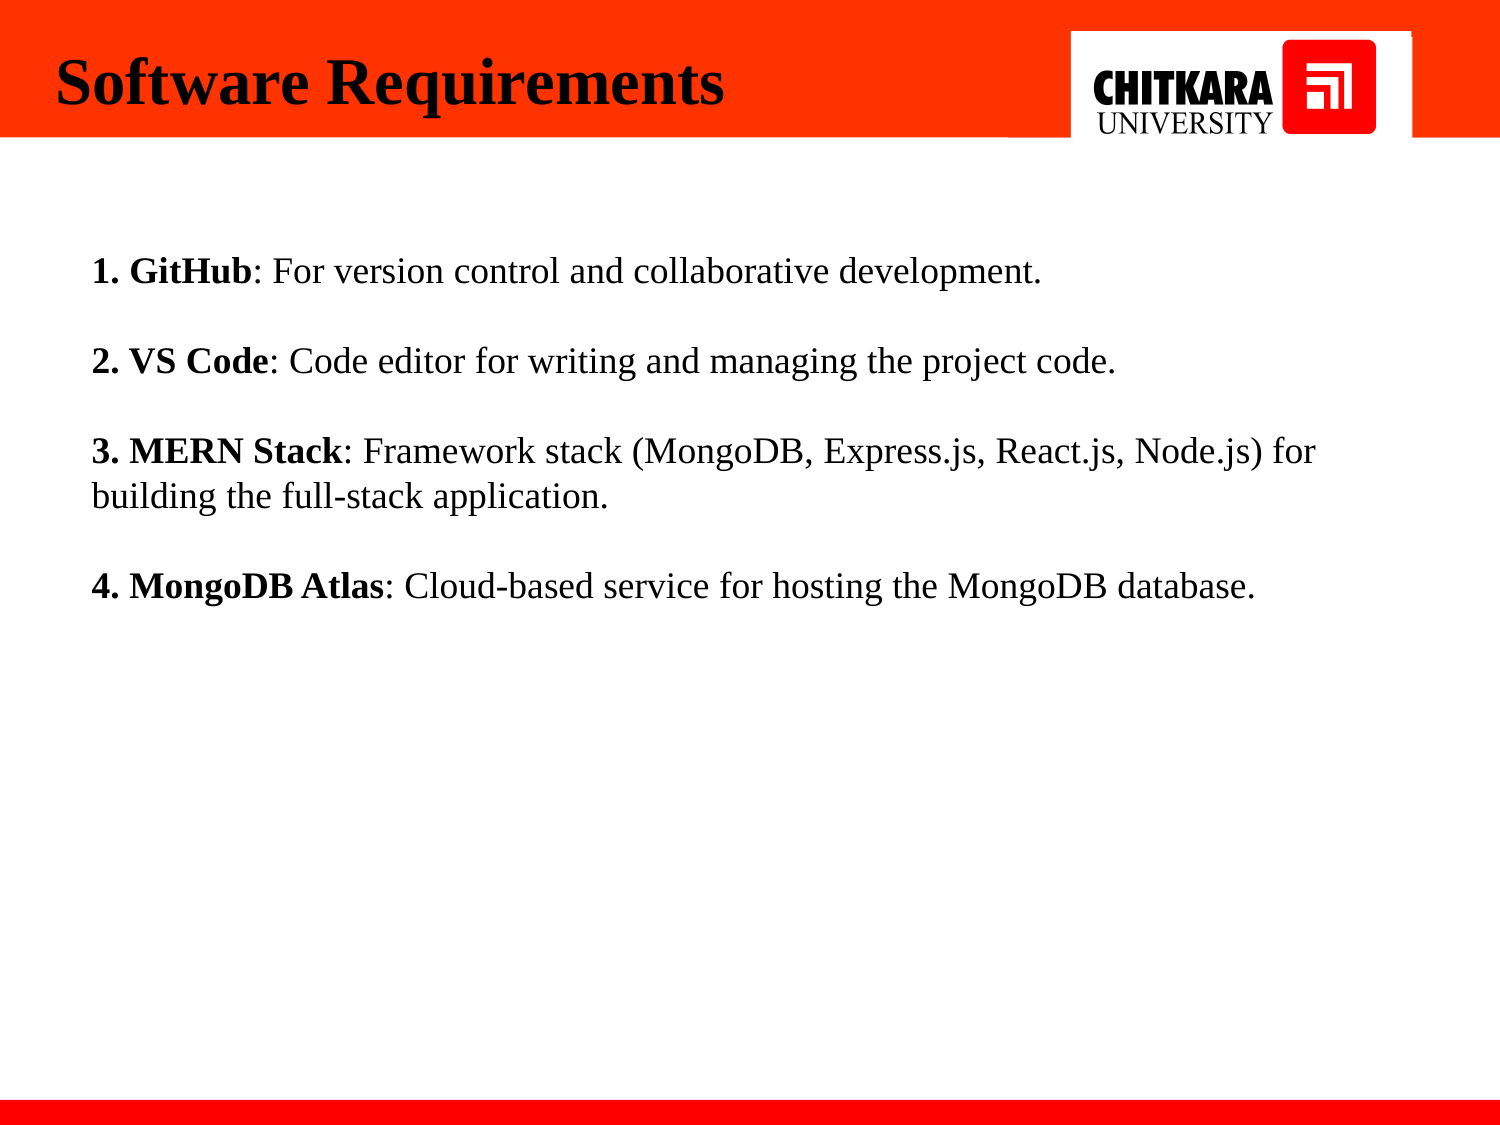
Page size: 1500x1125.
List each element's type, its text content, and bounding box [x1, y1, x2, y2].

text_box 1. GitHub: For version control and collaborative development. 2. VS Code: Code editor for writing and managing the project code. 3. MERN Stack: Framework stack (MongoDB, Express.js, React.js, Node.js) for building the full-stack application. 4. MongoDB Atlas: Cloud-based service for hosting the MongoDB database. [76, 238, 1388, 614]
text_box [112, 231, 1412, 382]
picture [1074, 37, 1391, 138]
text_box Software Requirements [40, 30, 927, 126]
